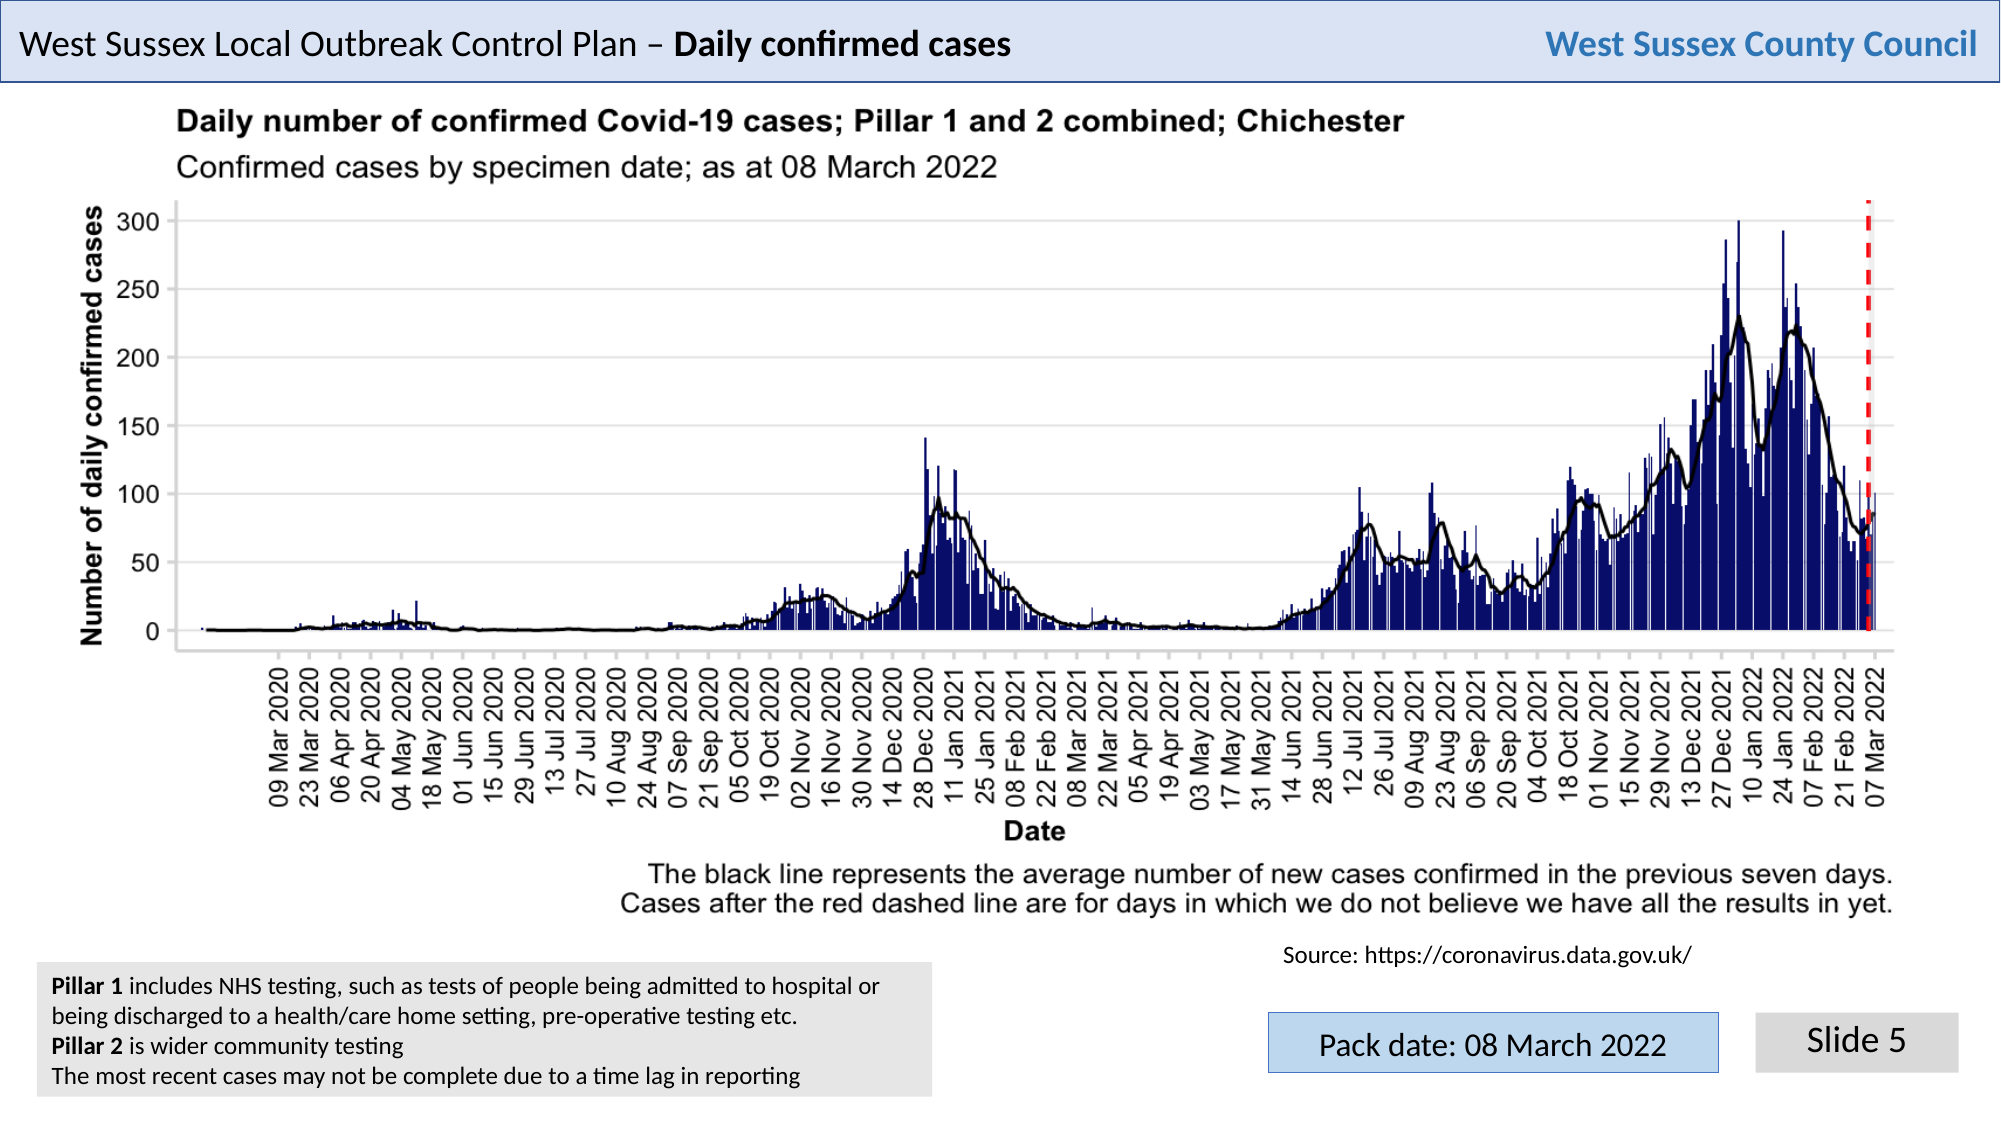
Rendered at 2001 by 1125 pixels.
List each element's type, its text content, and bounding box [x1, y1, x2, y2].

picture [63, 91, 1912, 935]
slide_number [1268, 1012, 1719, 1073]
list Slide 5 [1755, 1012, 1959, 1073]
list Source: https://coronavirus.data.gov.uk/ [1268, 935, 1912, 995]
